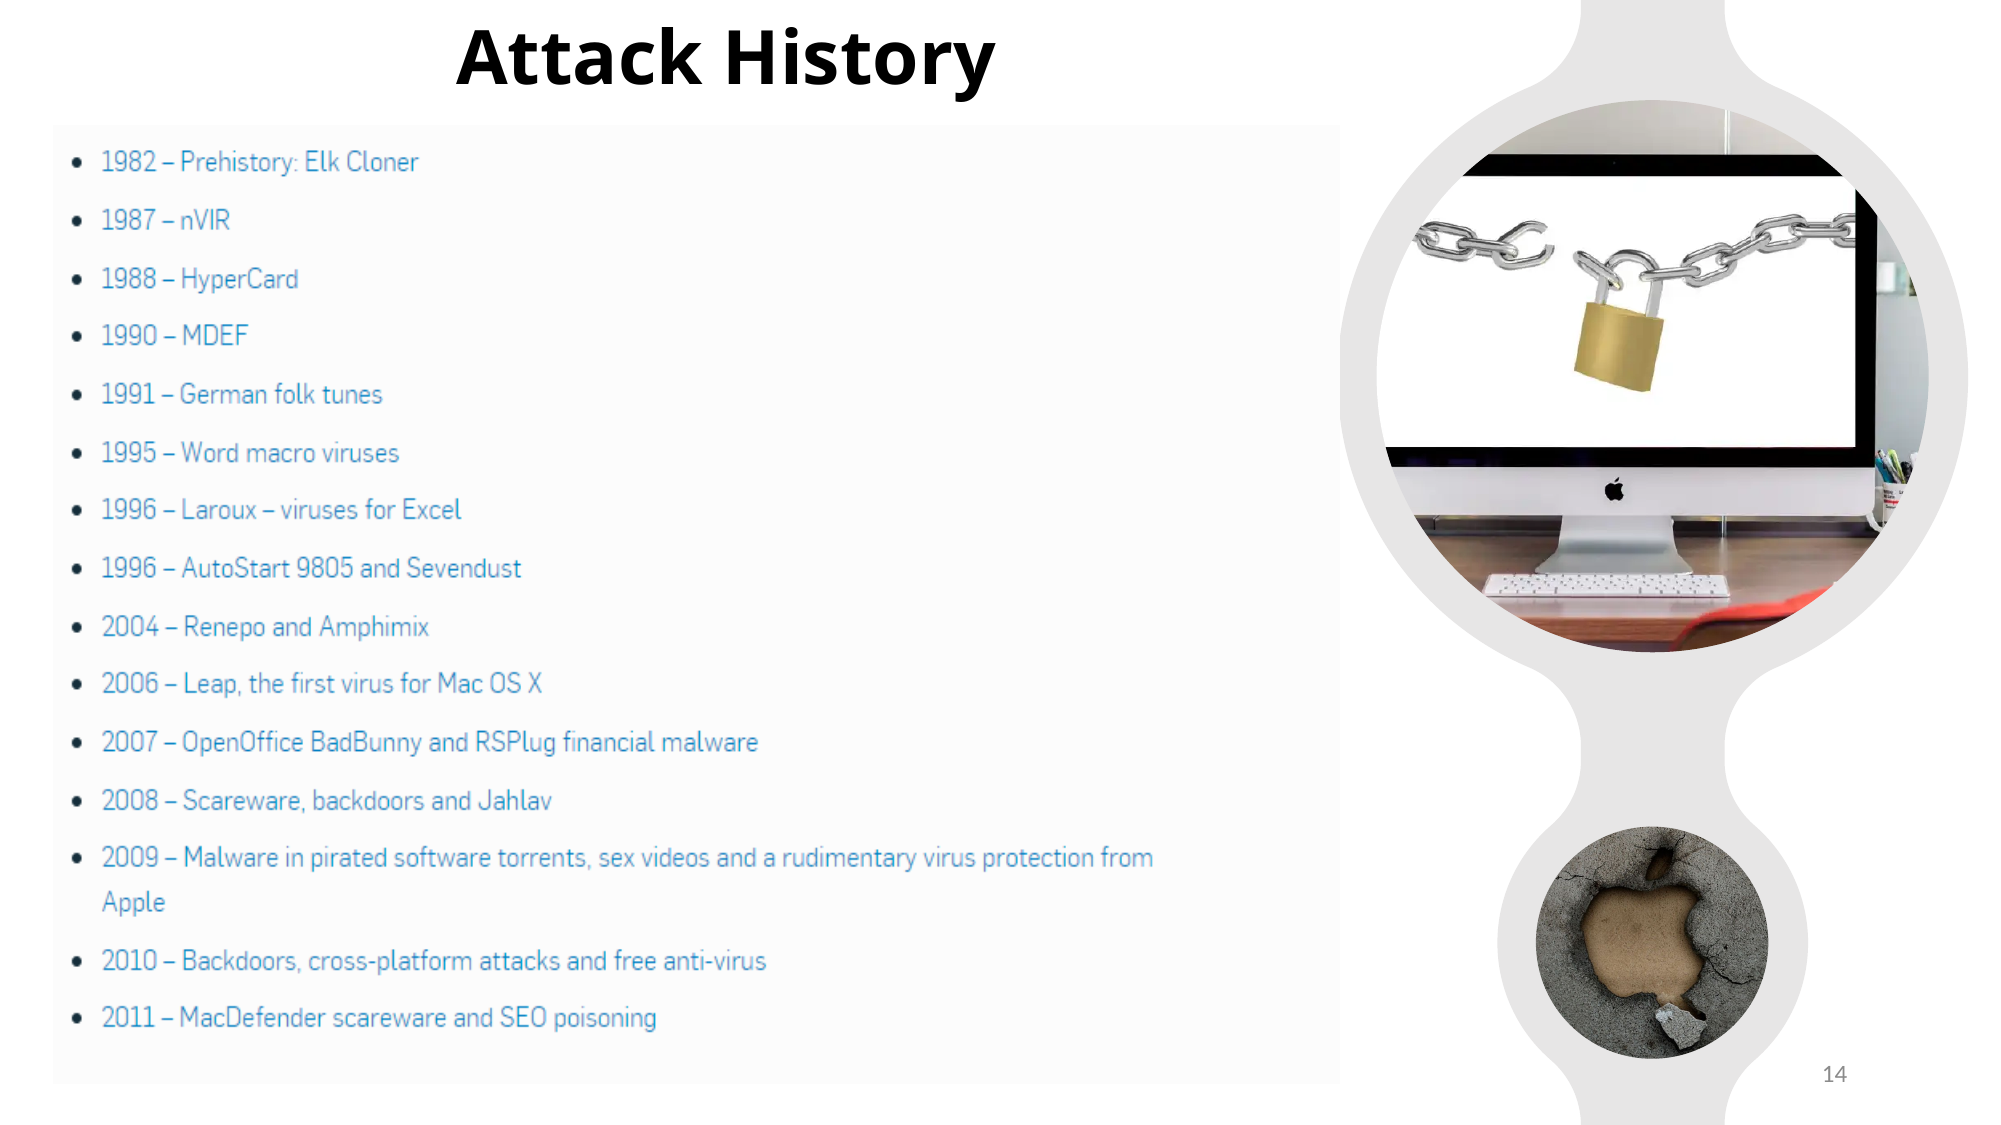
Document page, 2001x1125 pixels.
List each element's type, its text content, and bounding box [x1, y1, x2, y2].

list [53, 125, 1340, 1084]
picture [1376, 100, 1929, 653]
title Attack History [137, 11, 1315, 109]
slide_number 14 [1412, 1042, 1863, 1103]
picture [1535, 826, 1769, 1059]
